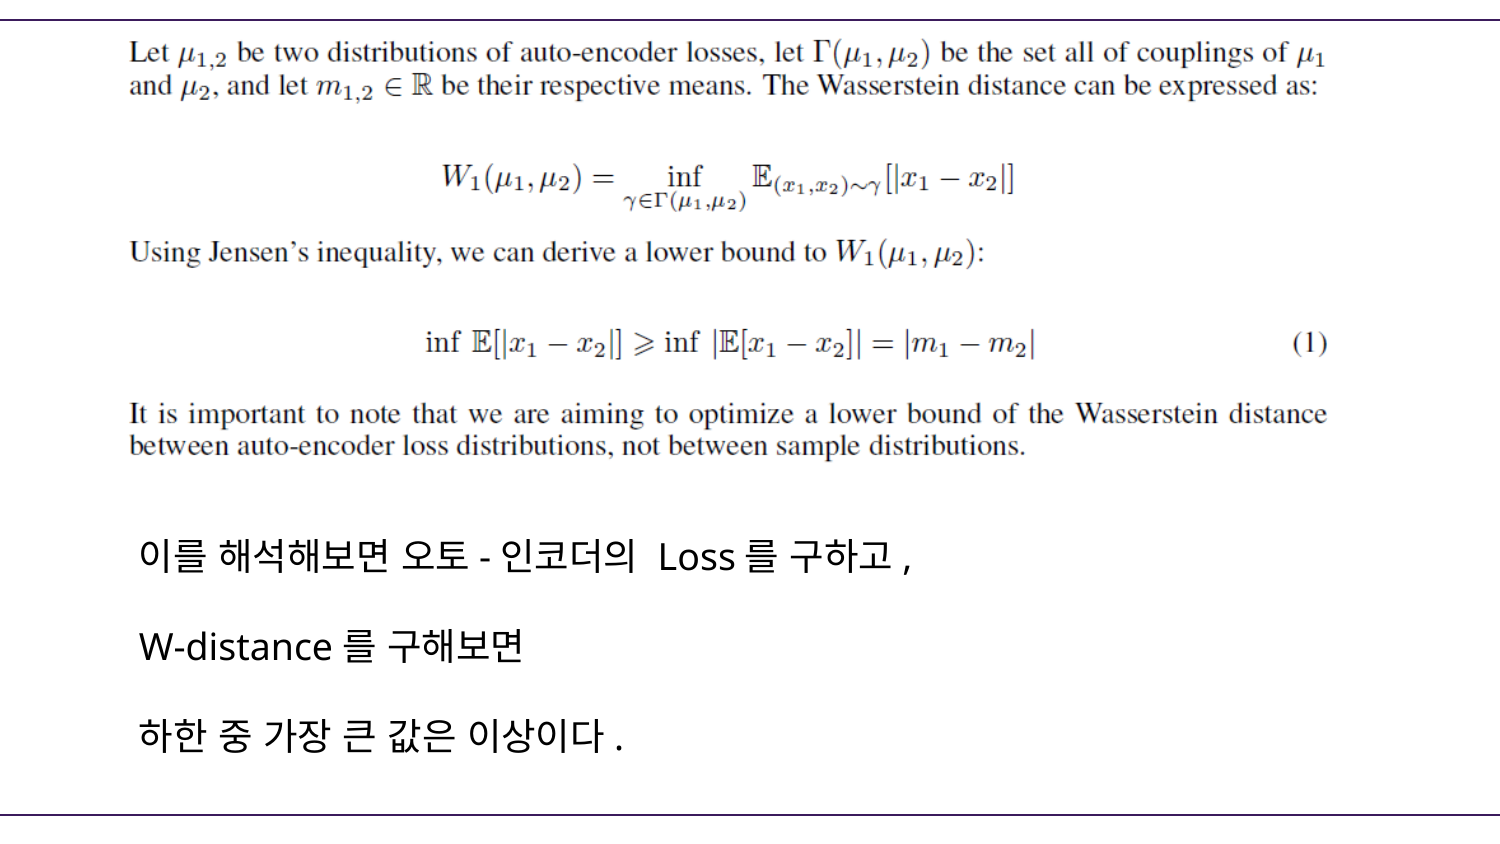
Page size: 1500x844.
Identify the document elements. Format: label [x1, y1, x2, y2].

picture [100, 20, 1360, 479]
text_box [0, 18, 1500, 817]
